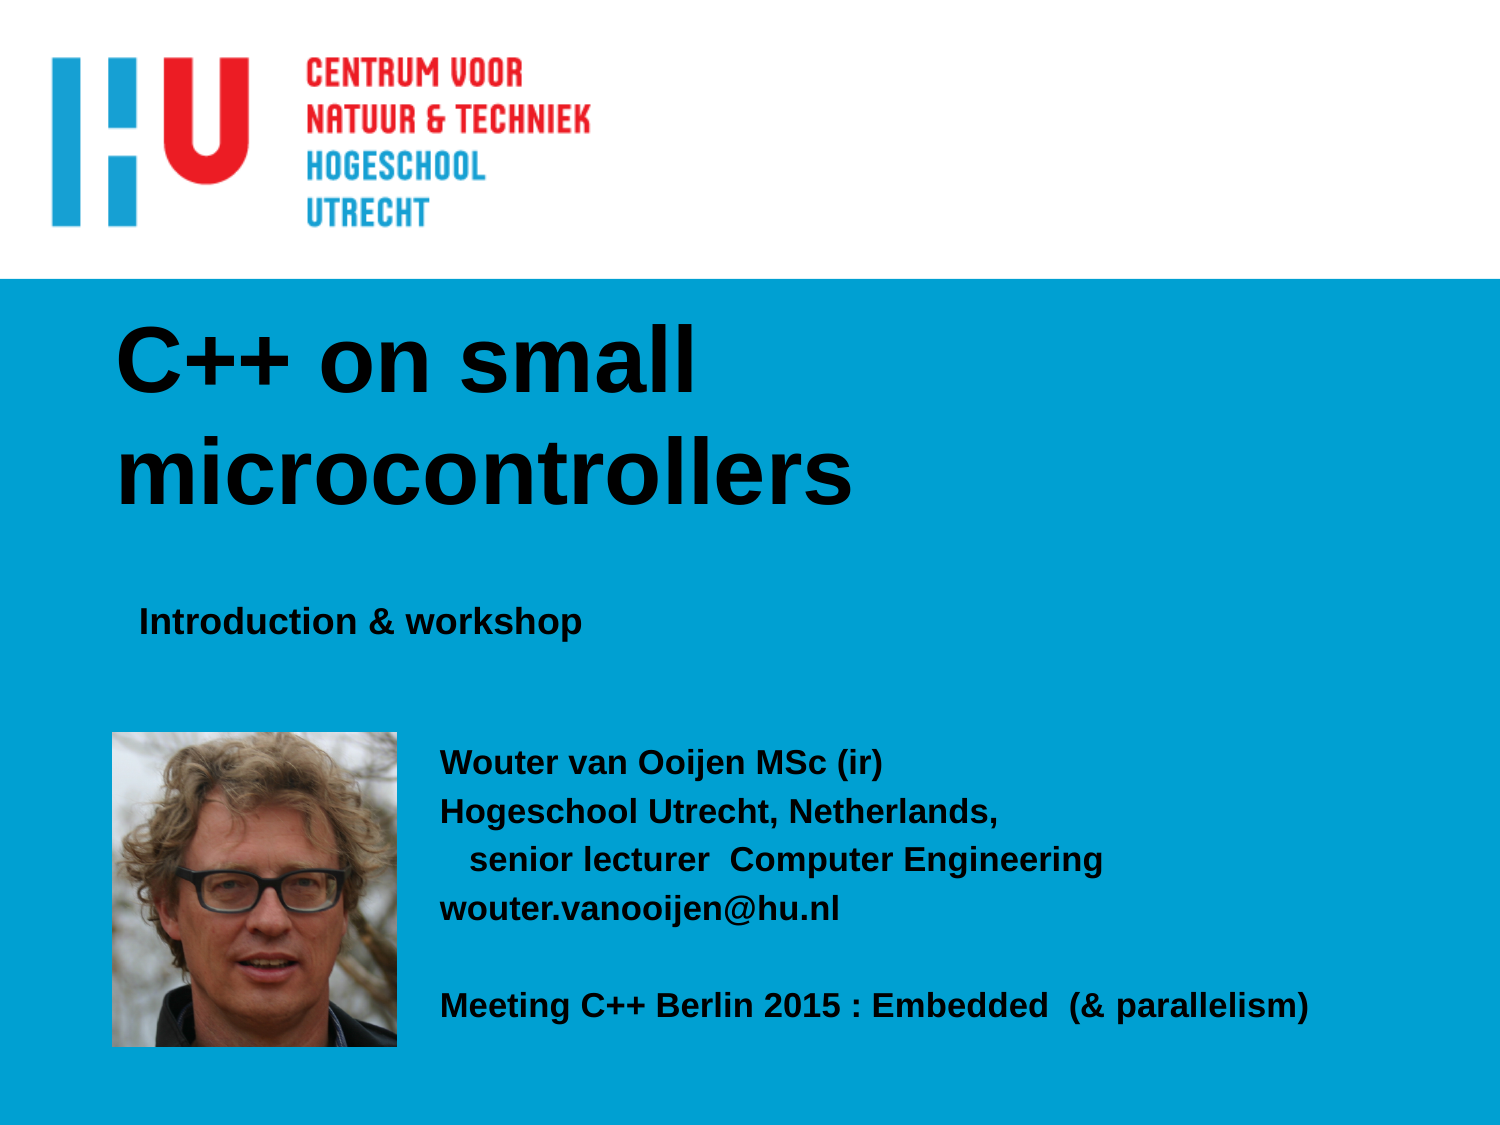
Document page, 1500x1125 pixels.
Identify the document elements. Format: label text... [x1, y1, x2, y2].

title C++ on small microcontrollers [100, 290, 1436, 532]
picture [0, 0, 1500, 278]
text_box Wouter van Ooijen MSc (ir) Hogeschool Utrecht, Netherlands, senior lecturer Computer Engineering wouter.vanooijen@hu.nl Meeting C++ Berlin 2015 : Embedded (& parallelism) [424, 732, 1459, 1033]
subtitle Introduction & workshop [123, 597, 1174, 650]
picture [113, 733, 396, 1046]
